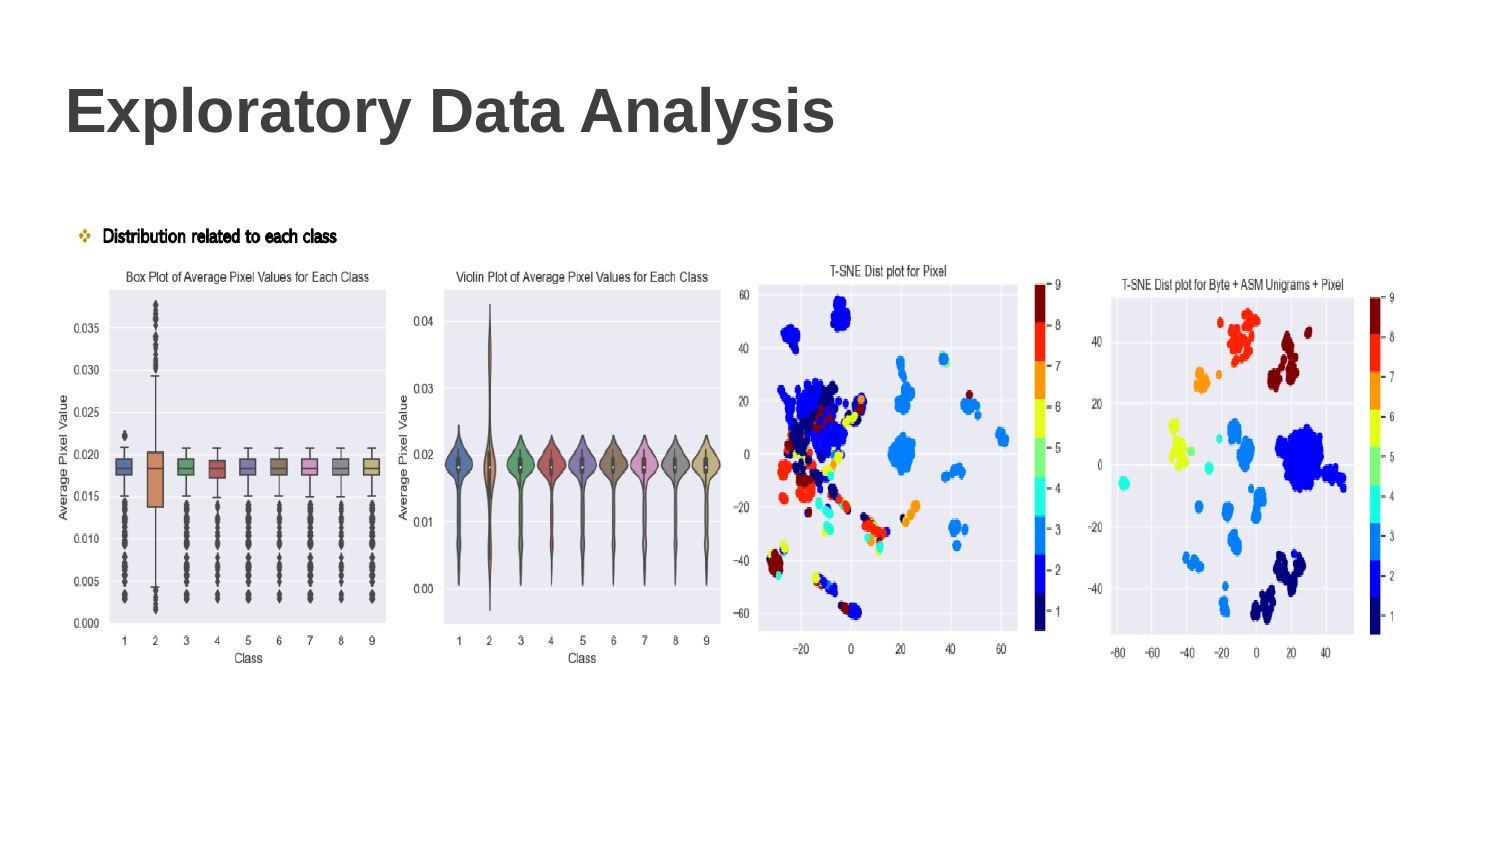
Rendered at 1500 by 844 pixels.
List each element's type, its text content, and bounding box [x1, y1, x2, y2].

title Exploratory Data Analysis [53, 52, 1344, 173]
picture [43, 207, 1440, 707]
